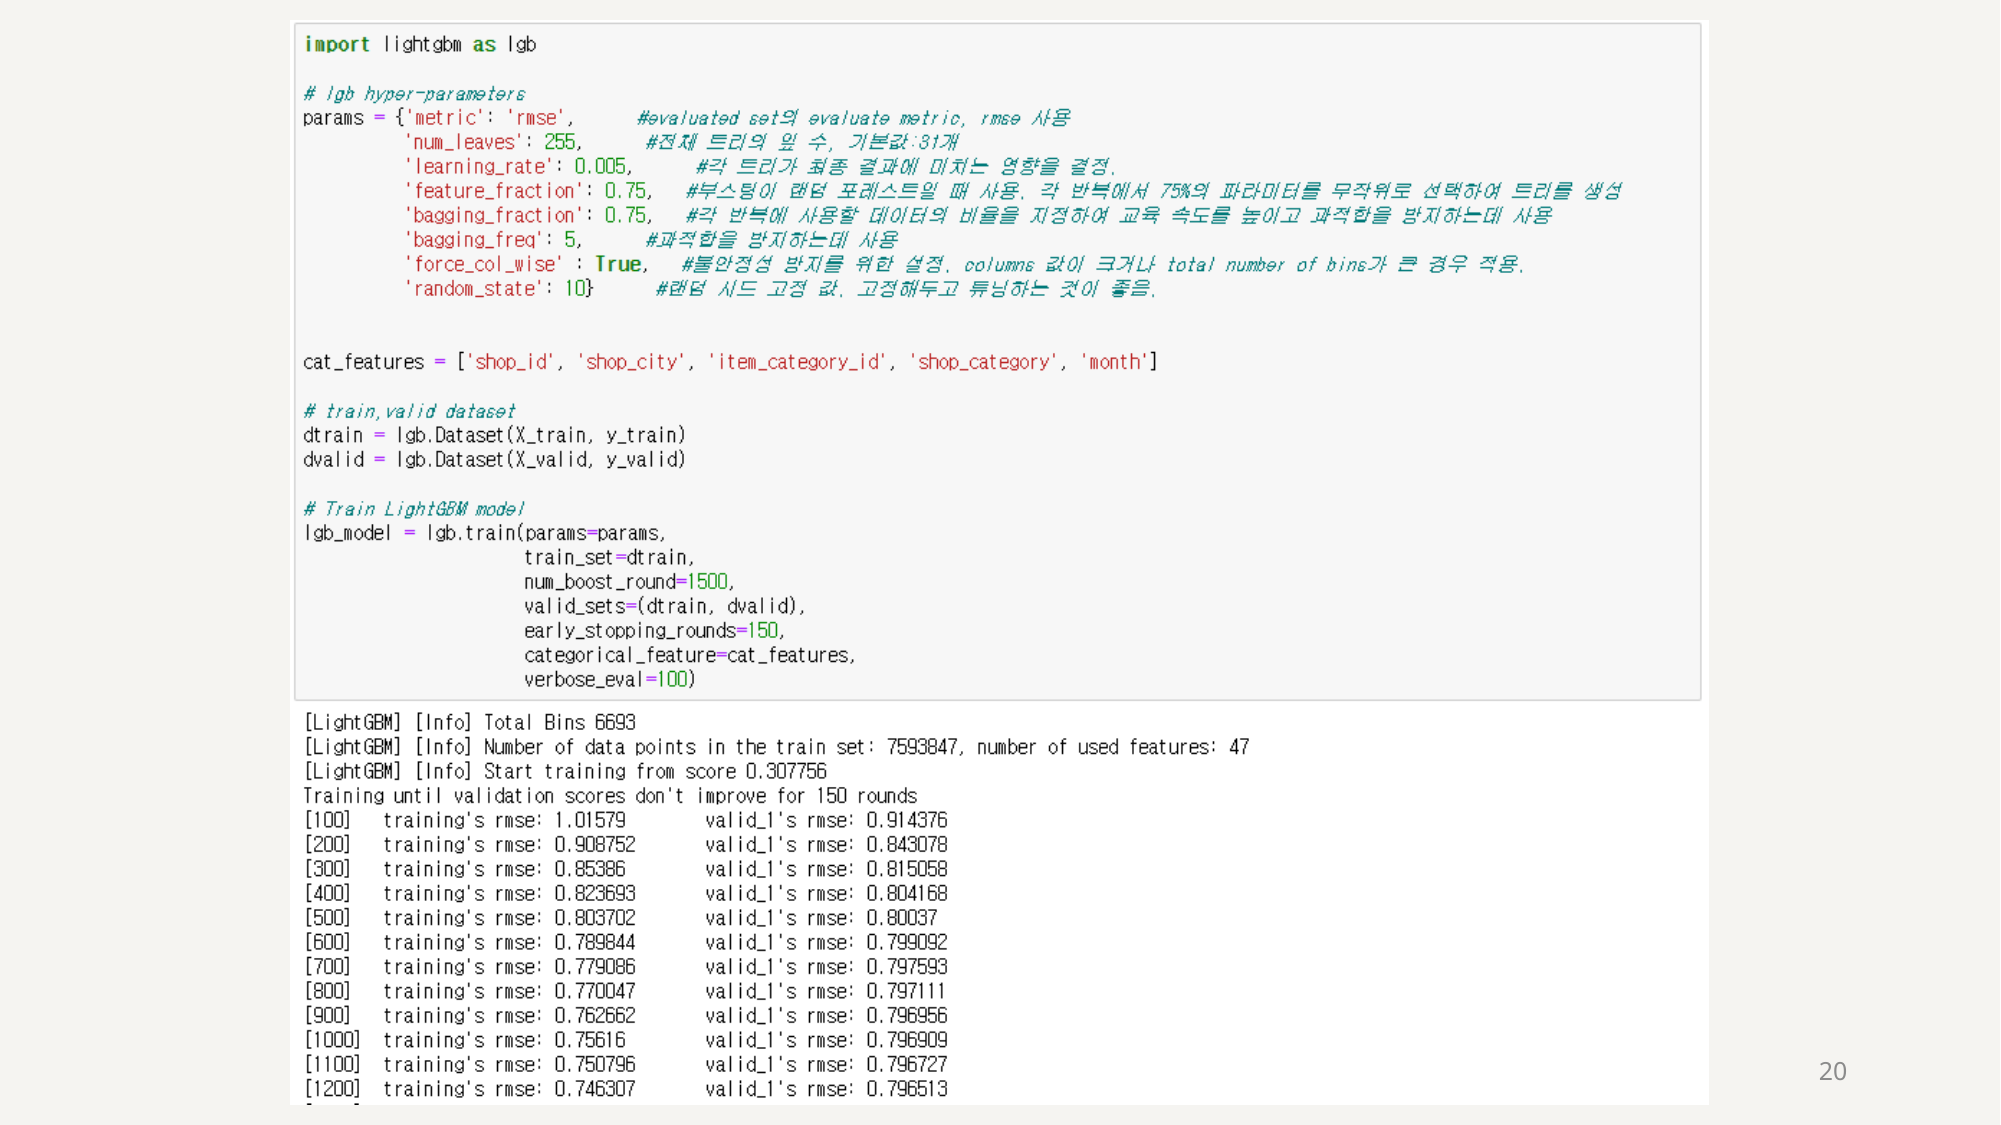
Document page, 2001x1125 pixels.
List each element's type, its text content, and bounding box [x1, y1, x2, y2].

picture [290, 19, 1709, 1105]
slide_number 20 [1709, 1042, 1863, 1103]
